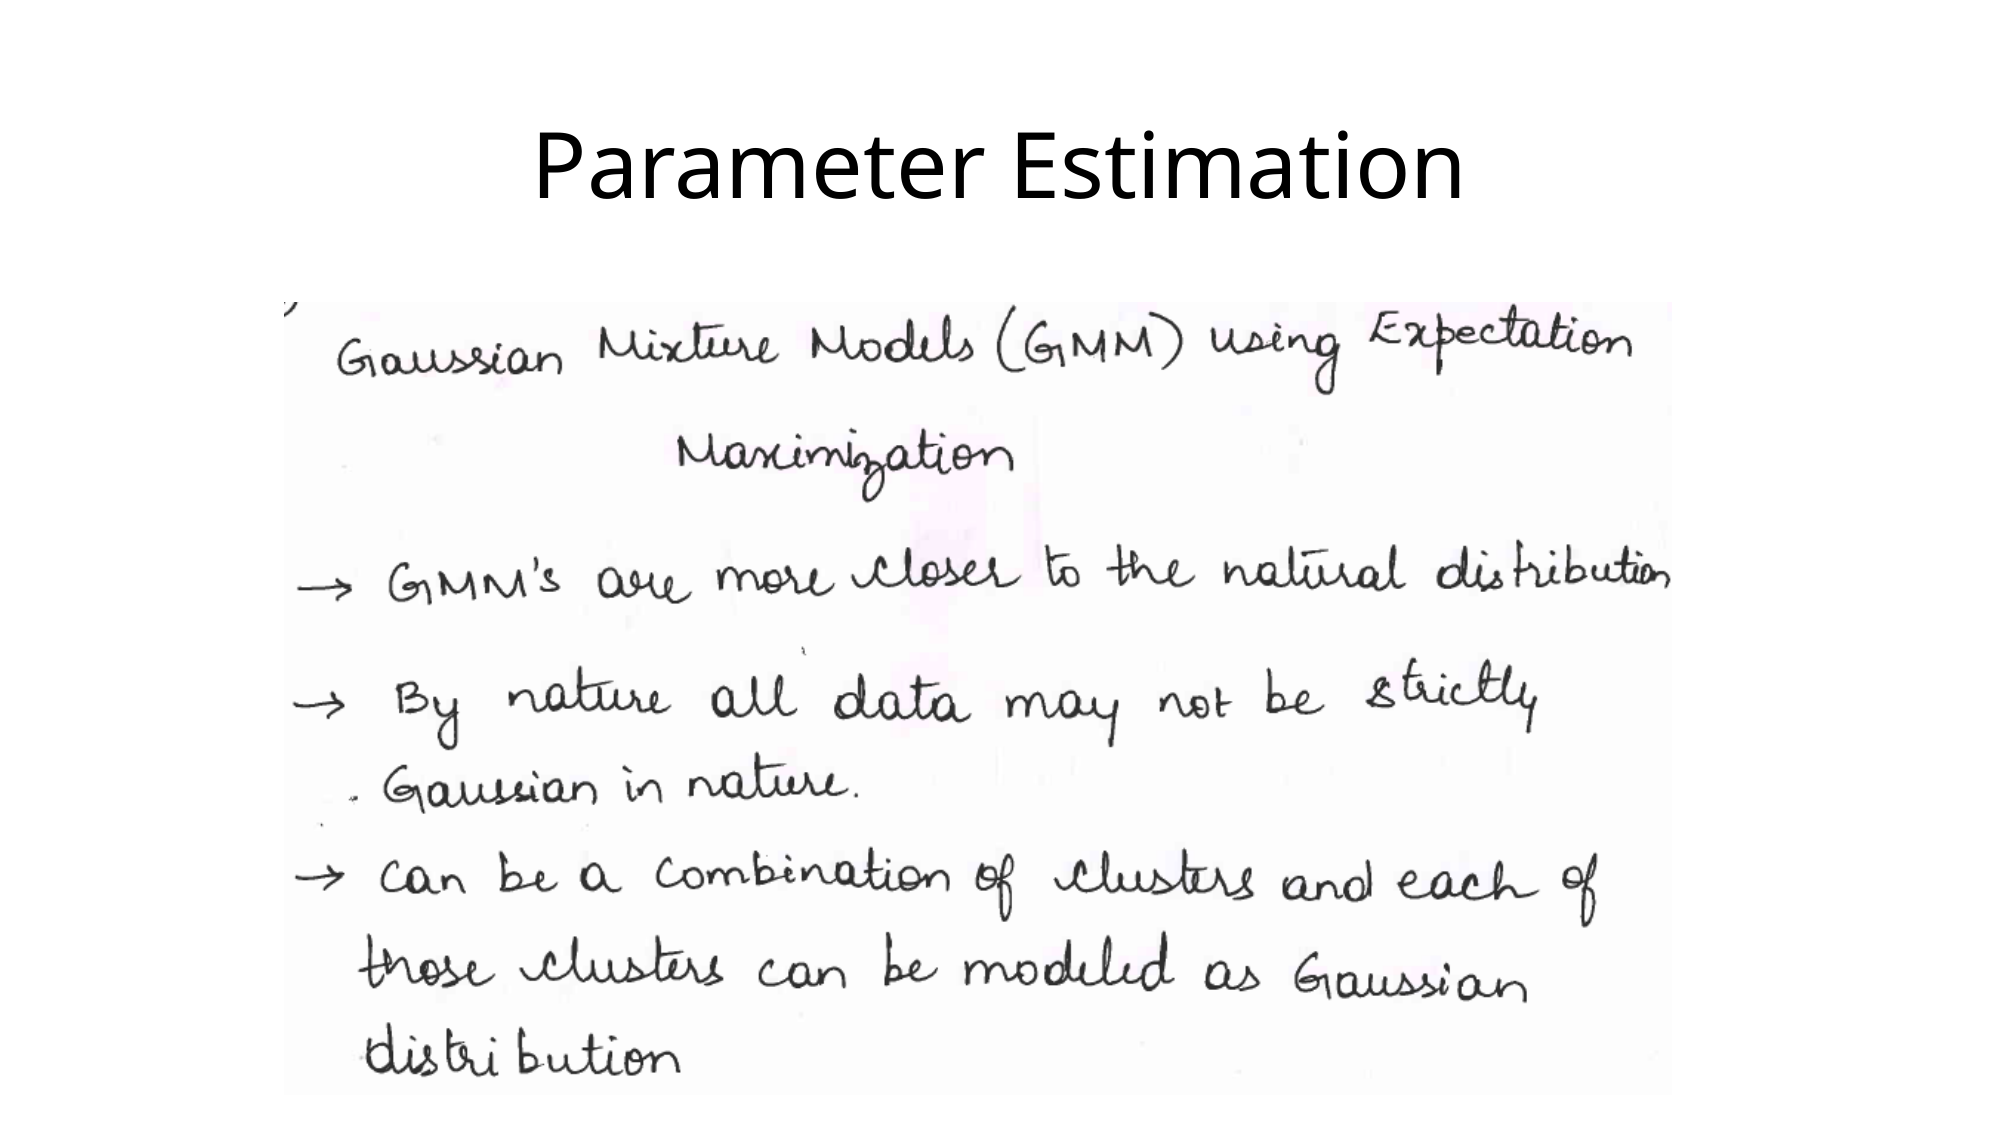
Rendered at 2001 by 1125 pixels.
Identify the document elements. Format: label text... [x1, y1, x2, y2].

picture [284, 302, 1672, 1095]
title Parameter Estimation [137, 59, 1863, 278]
